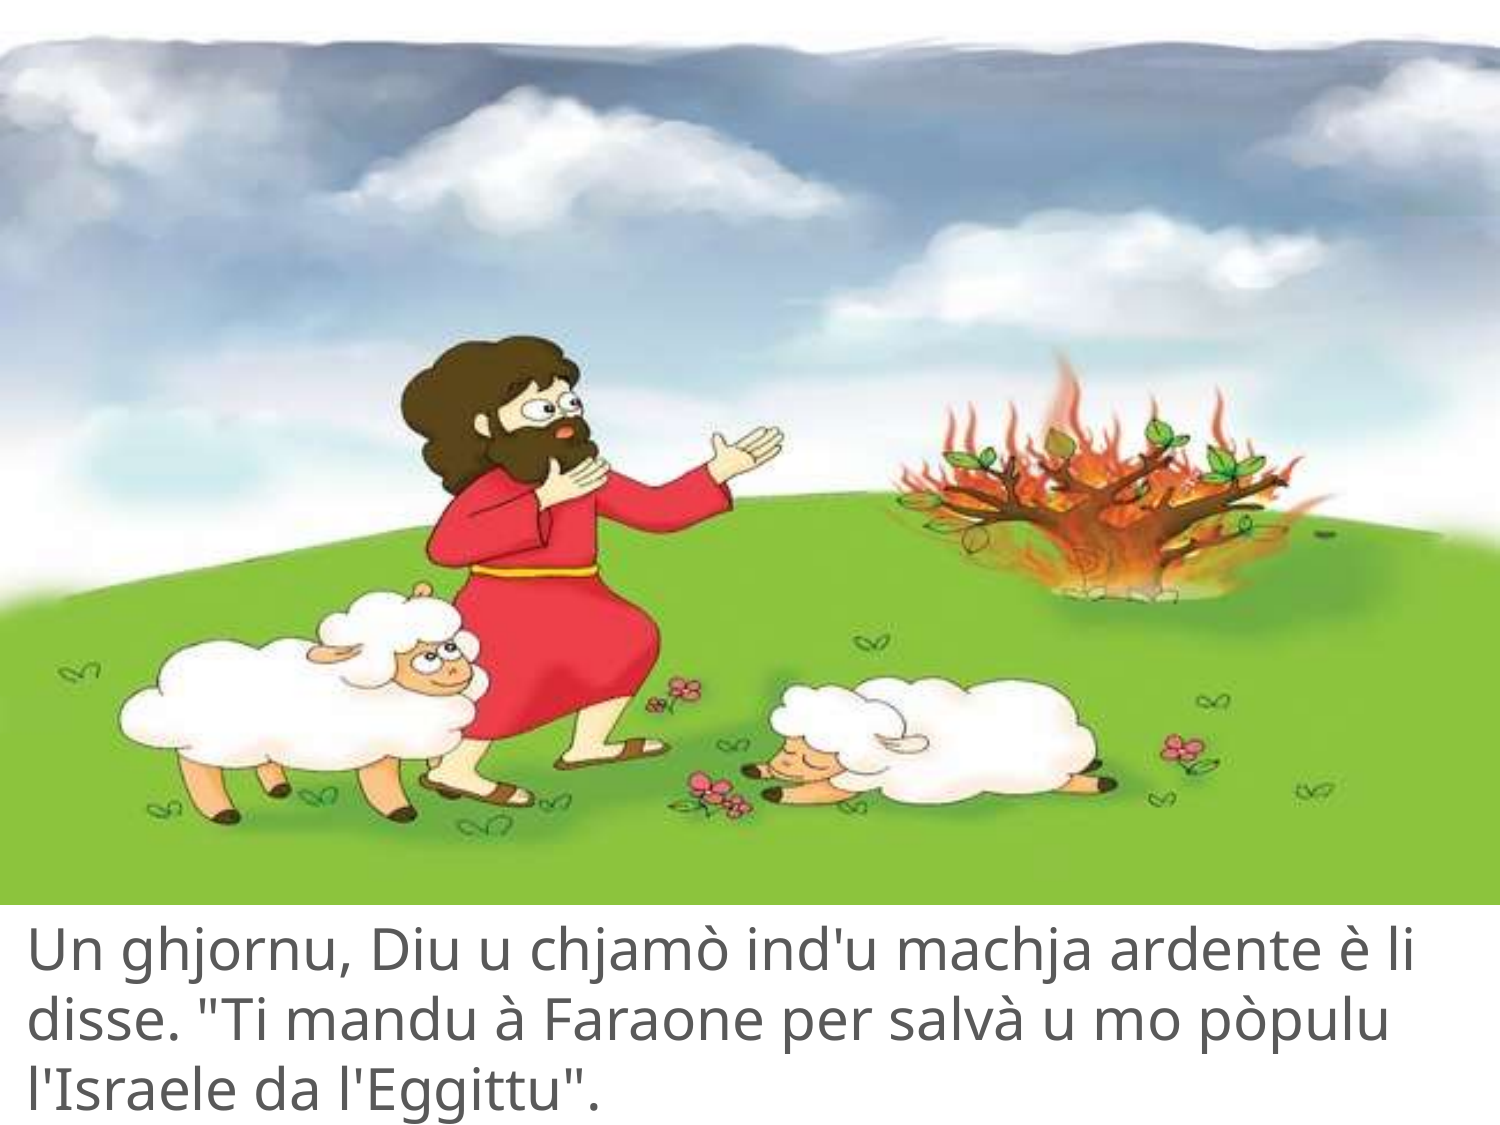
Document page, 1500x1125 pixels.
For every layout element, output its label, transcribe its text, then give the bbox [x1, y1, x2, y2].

text_box Un ghjornu, Diu u chjamò ind'u machja ardente è li disse. "Ti mandu à Faraone per salvà u mo pòpulu l'Israele da l'Eggittu". [11, 914, 1498, 1125]
picture [0, 0, 1500, 906]
